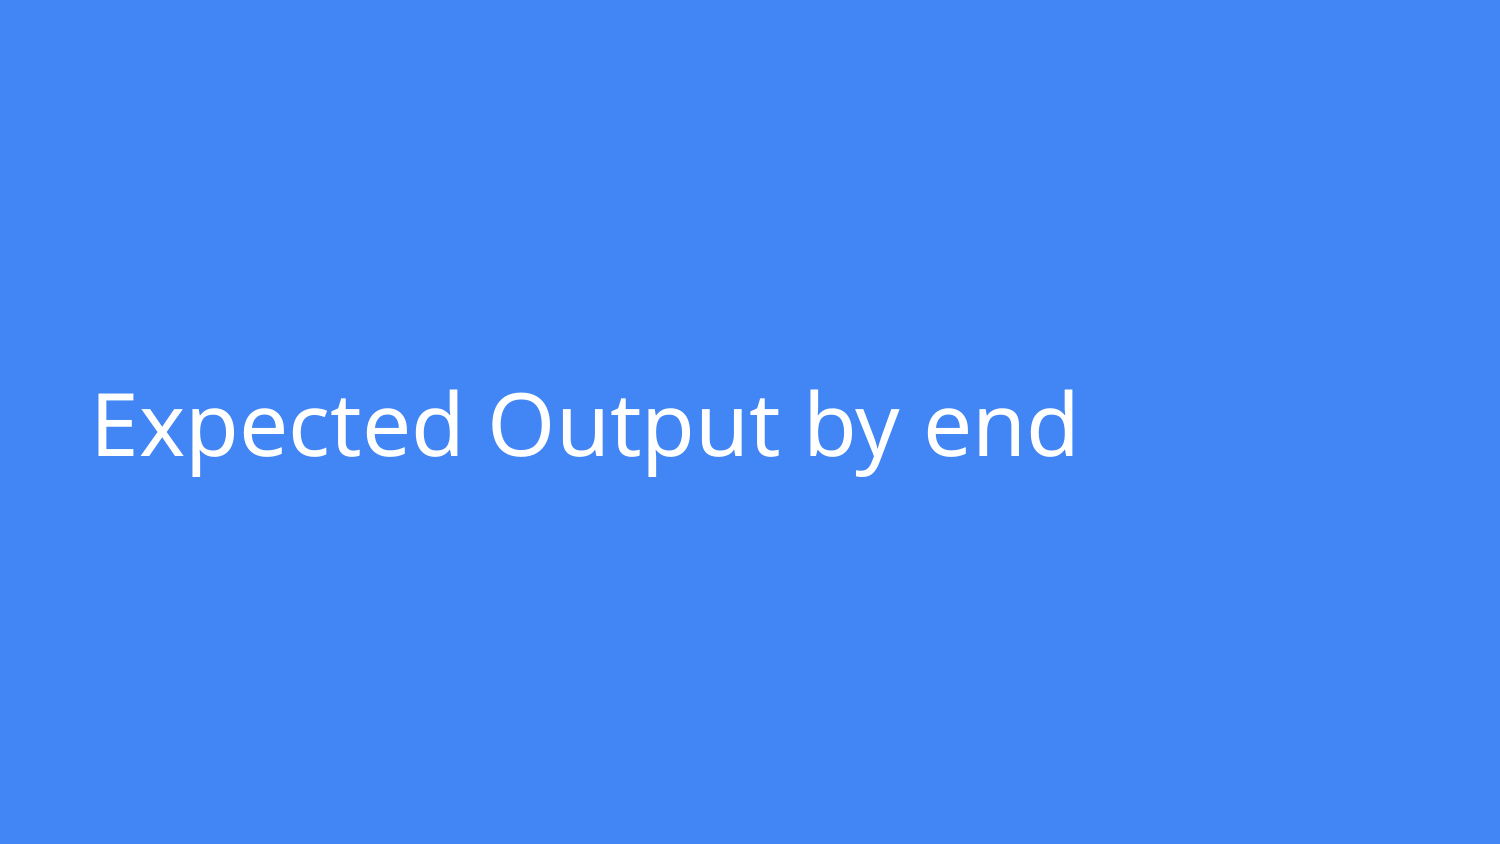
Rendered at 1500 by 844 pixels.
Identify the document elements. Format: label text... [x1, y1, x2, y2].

title Expected Output by end [75, 338, 1425, 505]
